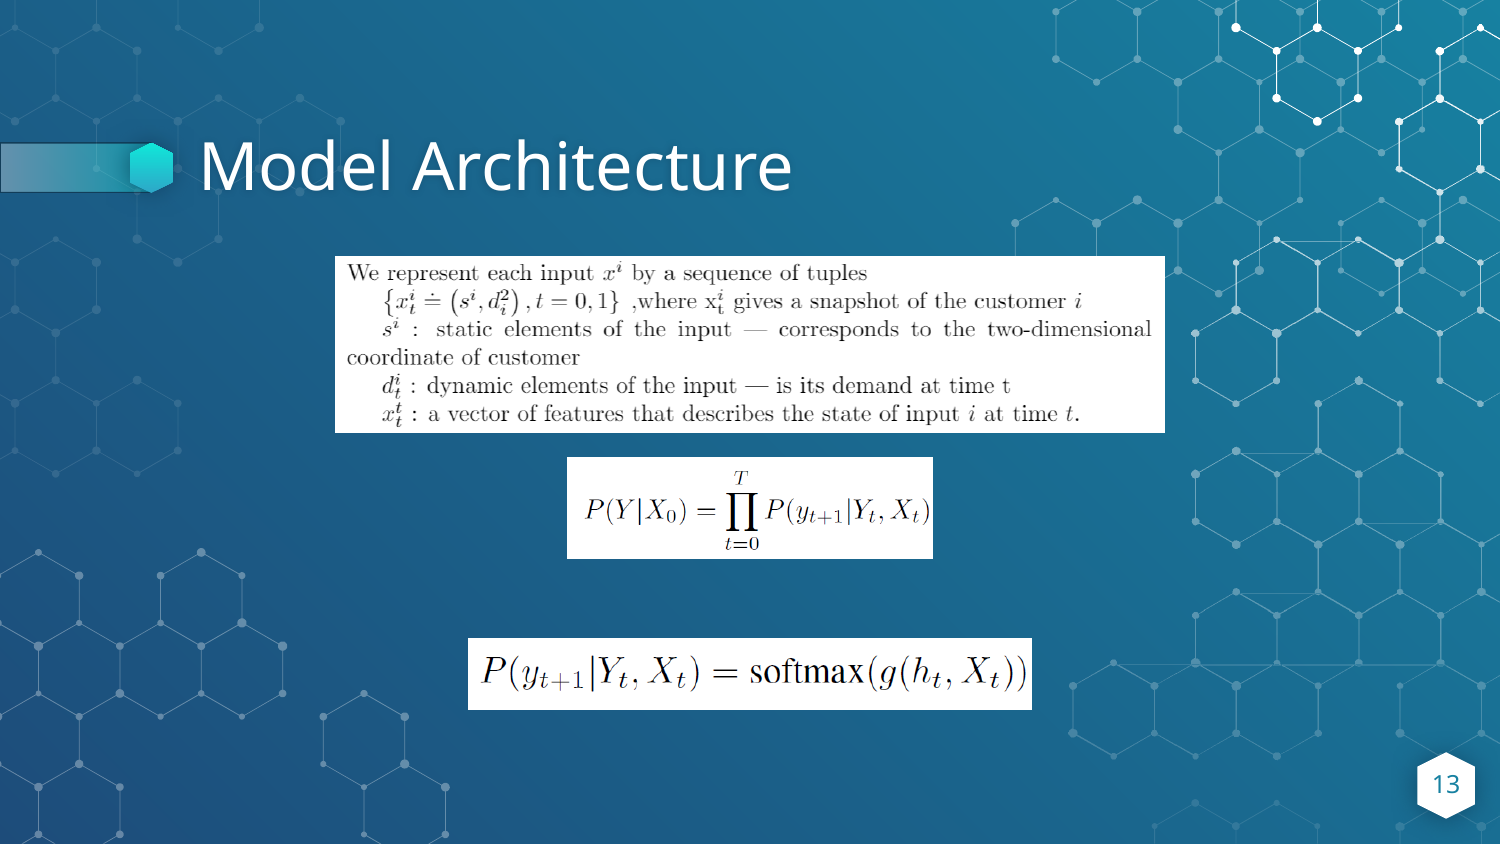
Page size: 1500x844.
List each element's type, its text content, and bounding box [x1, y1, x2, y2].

slide_number 13 [1417, 752, 1475, 819]
title Model Architecture [198, 140, 1302, 198]
picture [567, 457, 933, 559]
picture [467, 638, 1032, 710]
picture [335, 256, 1165, 433]
